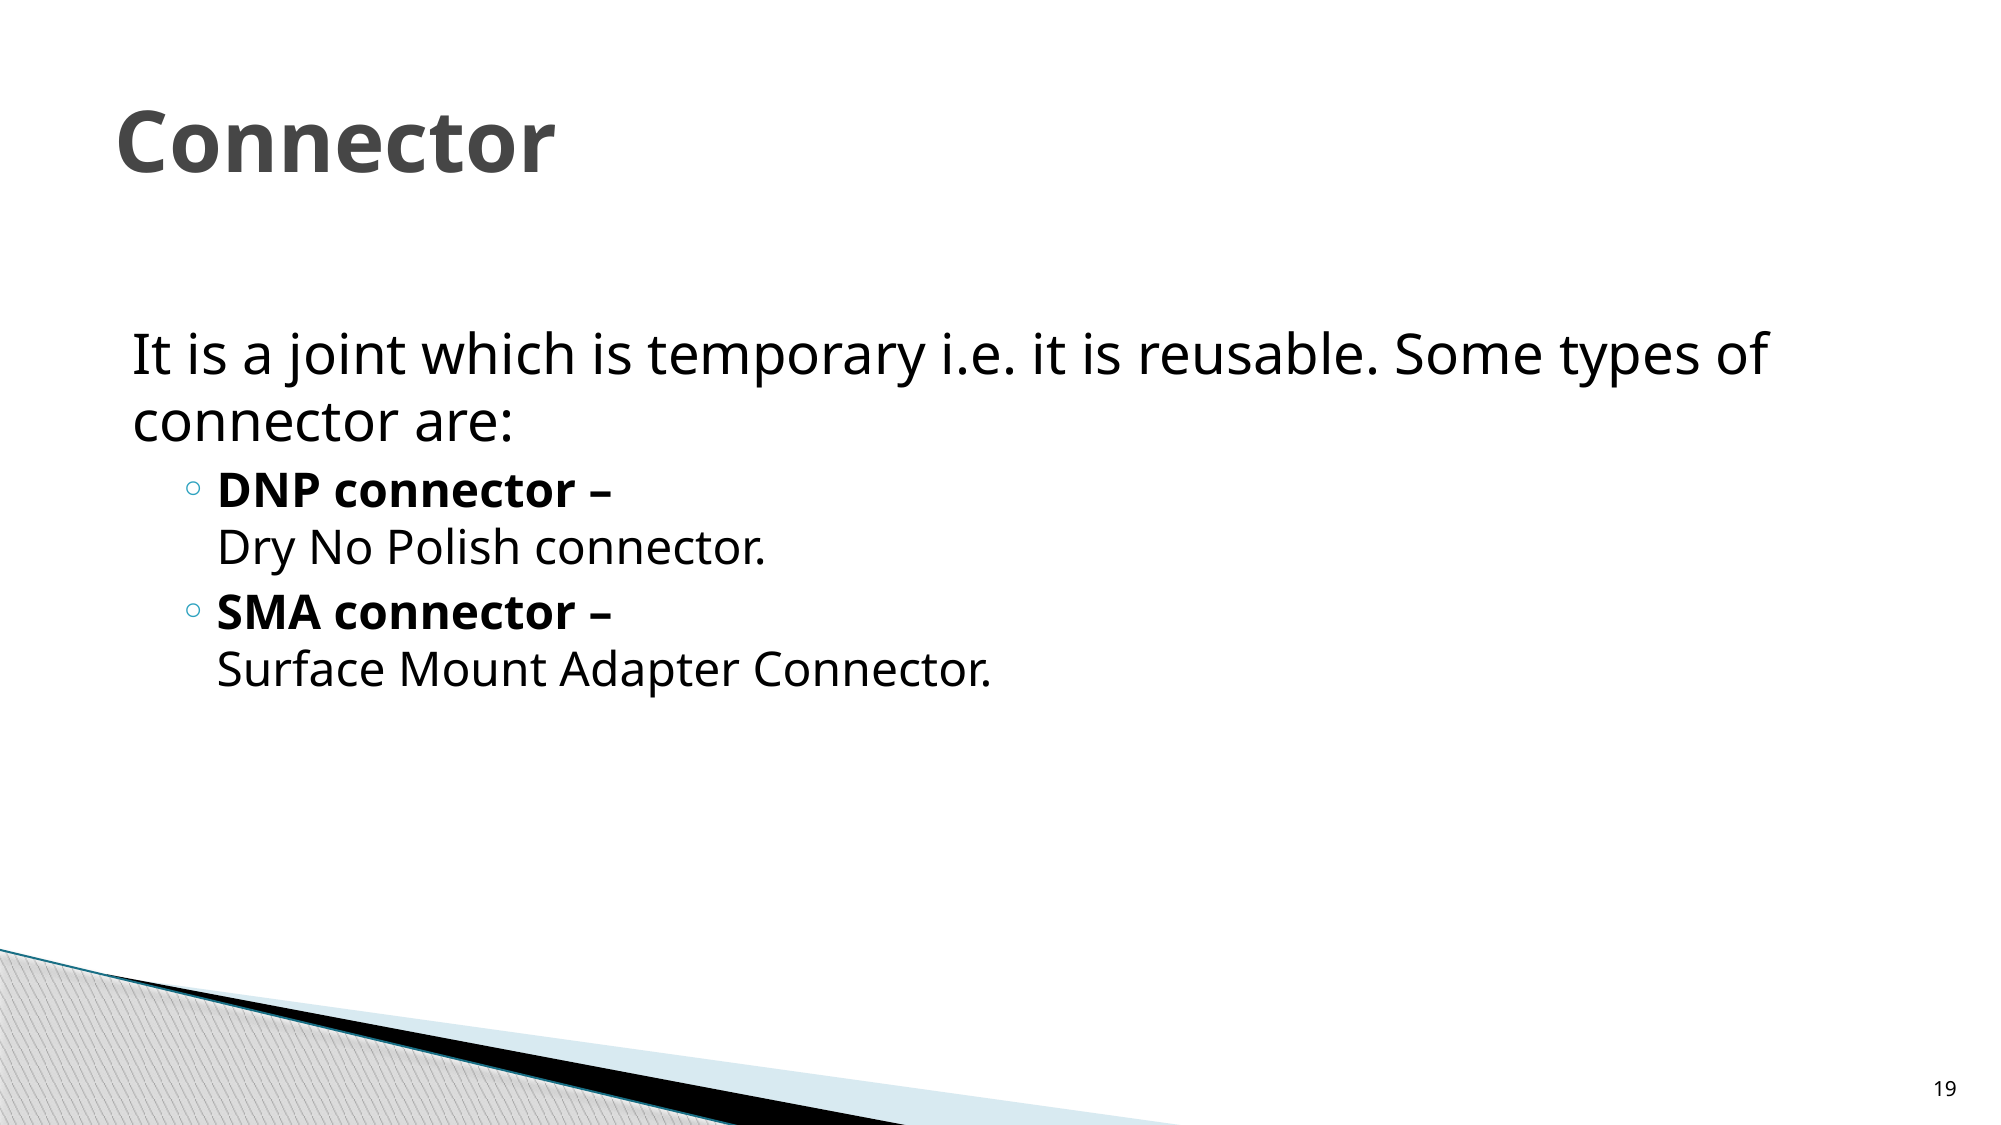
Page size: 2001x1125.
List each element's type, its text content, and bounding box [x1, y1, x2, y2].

list It is a joint which is temporary i.e. it is reusable. Some types of connector are: DNP connector – Dry No Polish connector. SMA connector – Surface Mount Adapter Connector. [99, 243, 1900, 986]
slide_number 19 [1891, 1051, 1972, 1112]
title Connector [99, 45, 1900, 233]
